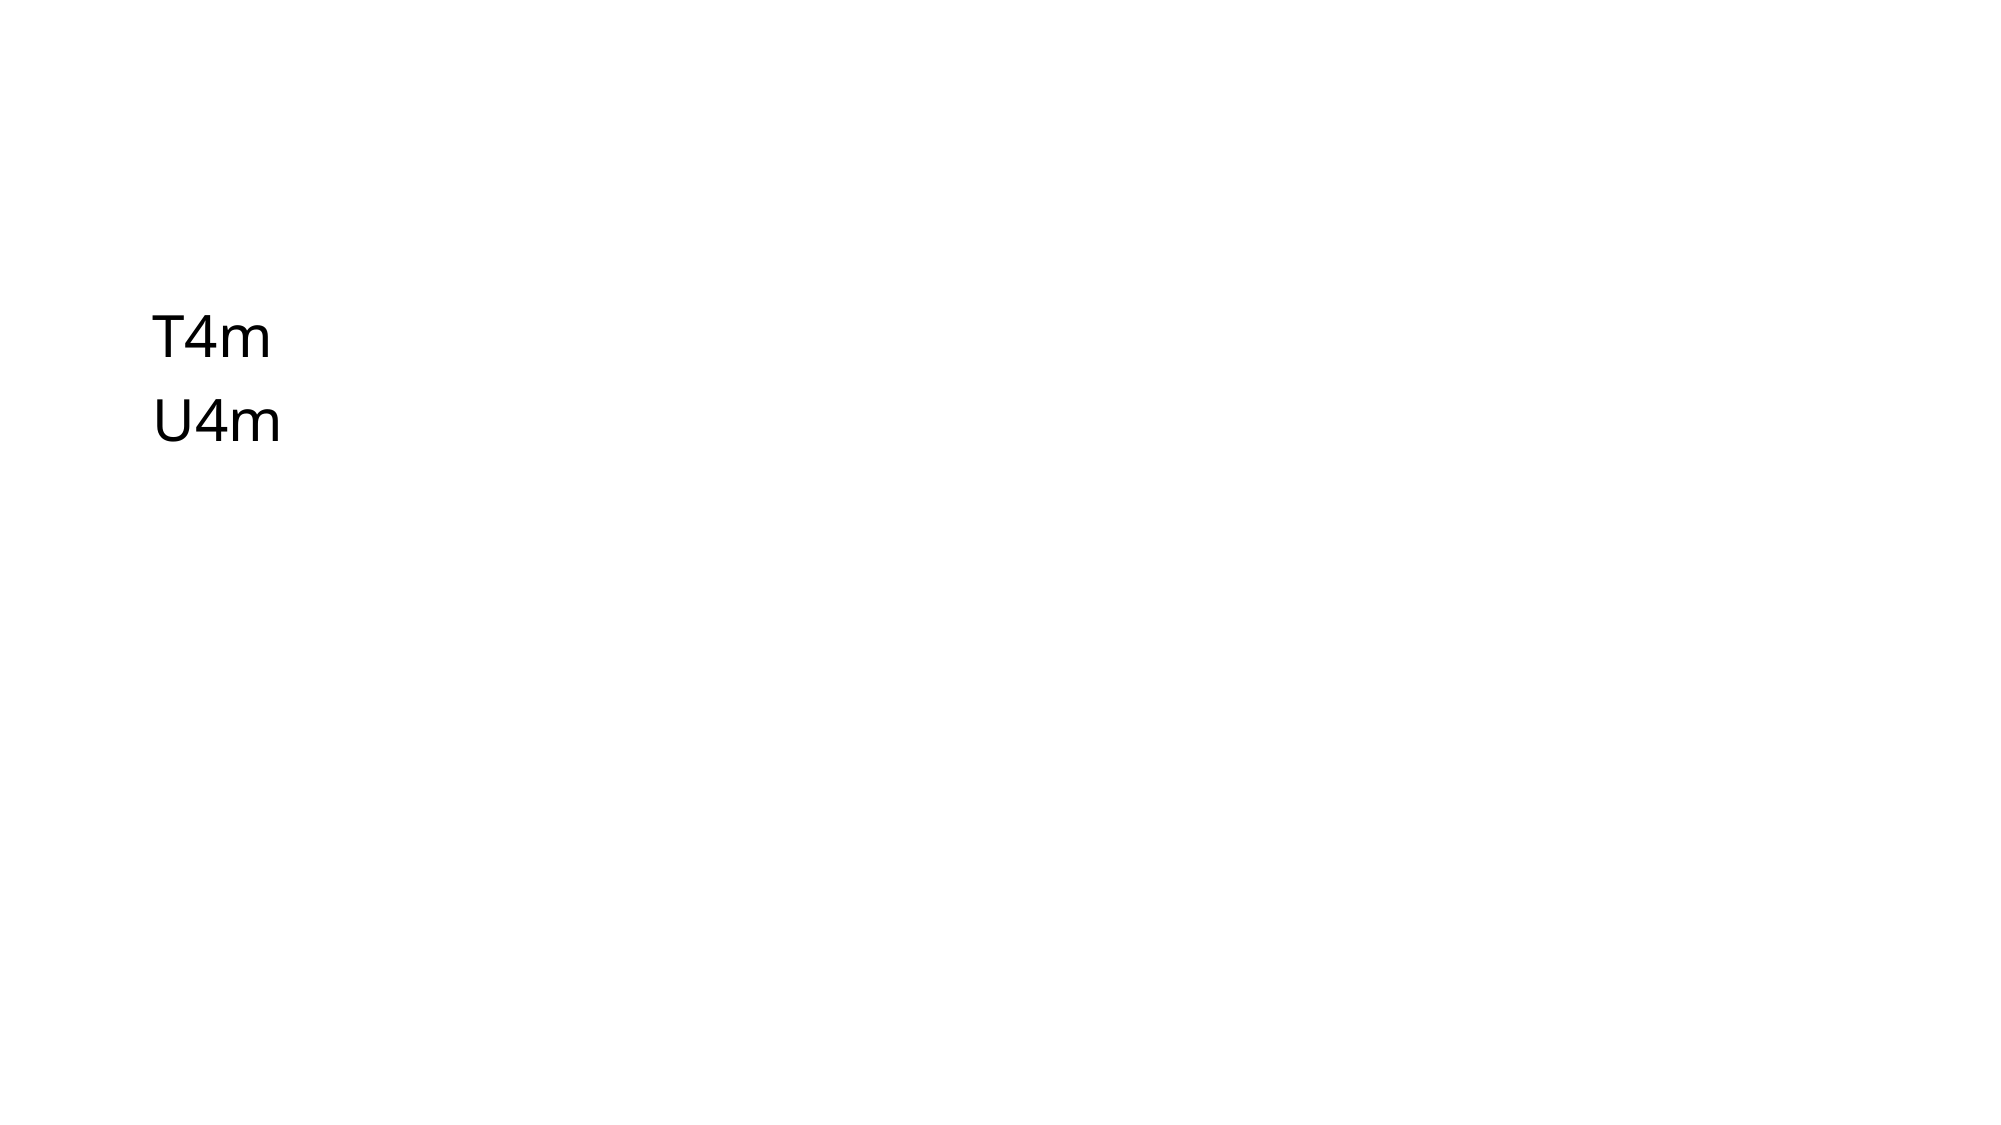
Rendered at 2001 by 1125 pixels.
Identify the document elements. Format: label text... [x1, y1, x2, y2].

list T4m U4m [137, 299, 1863, 1014]
